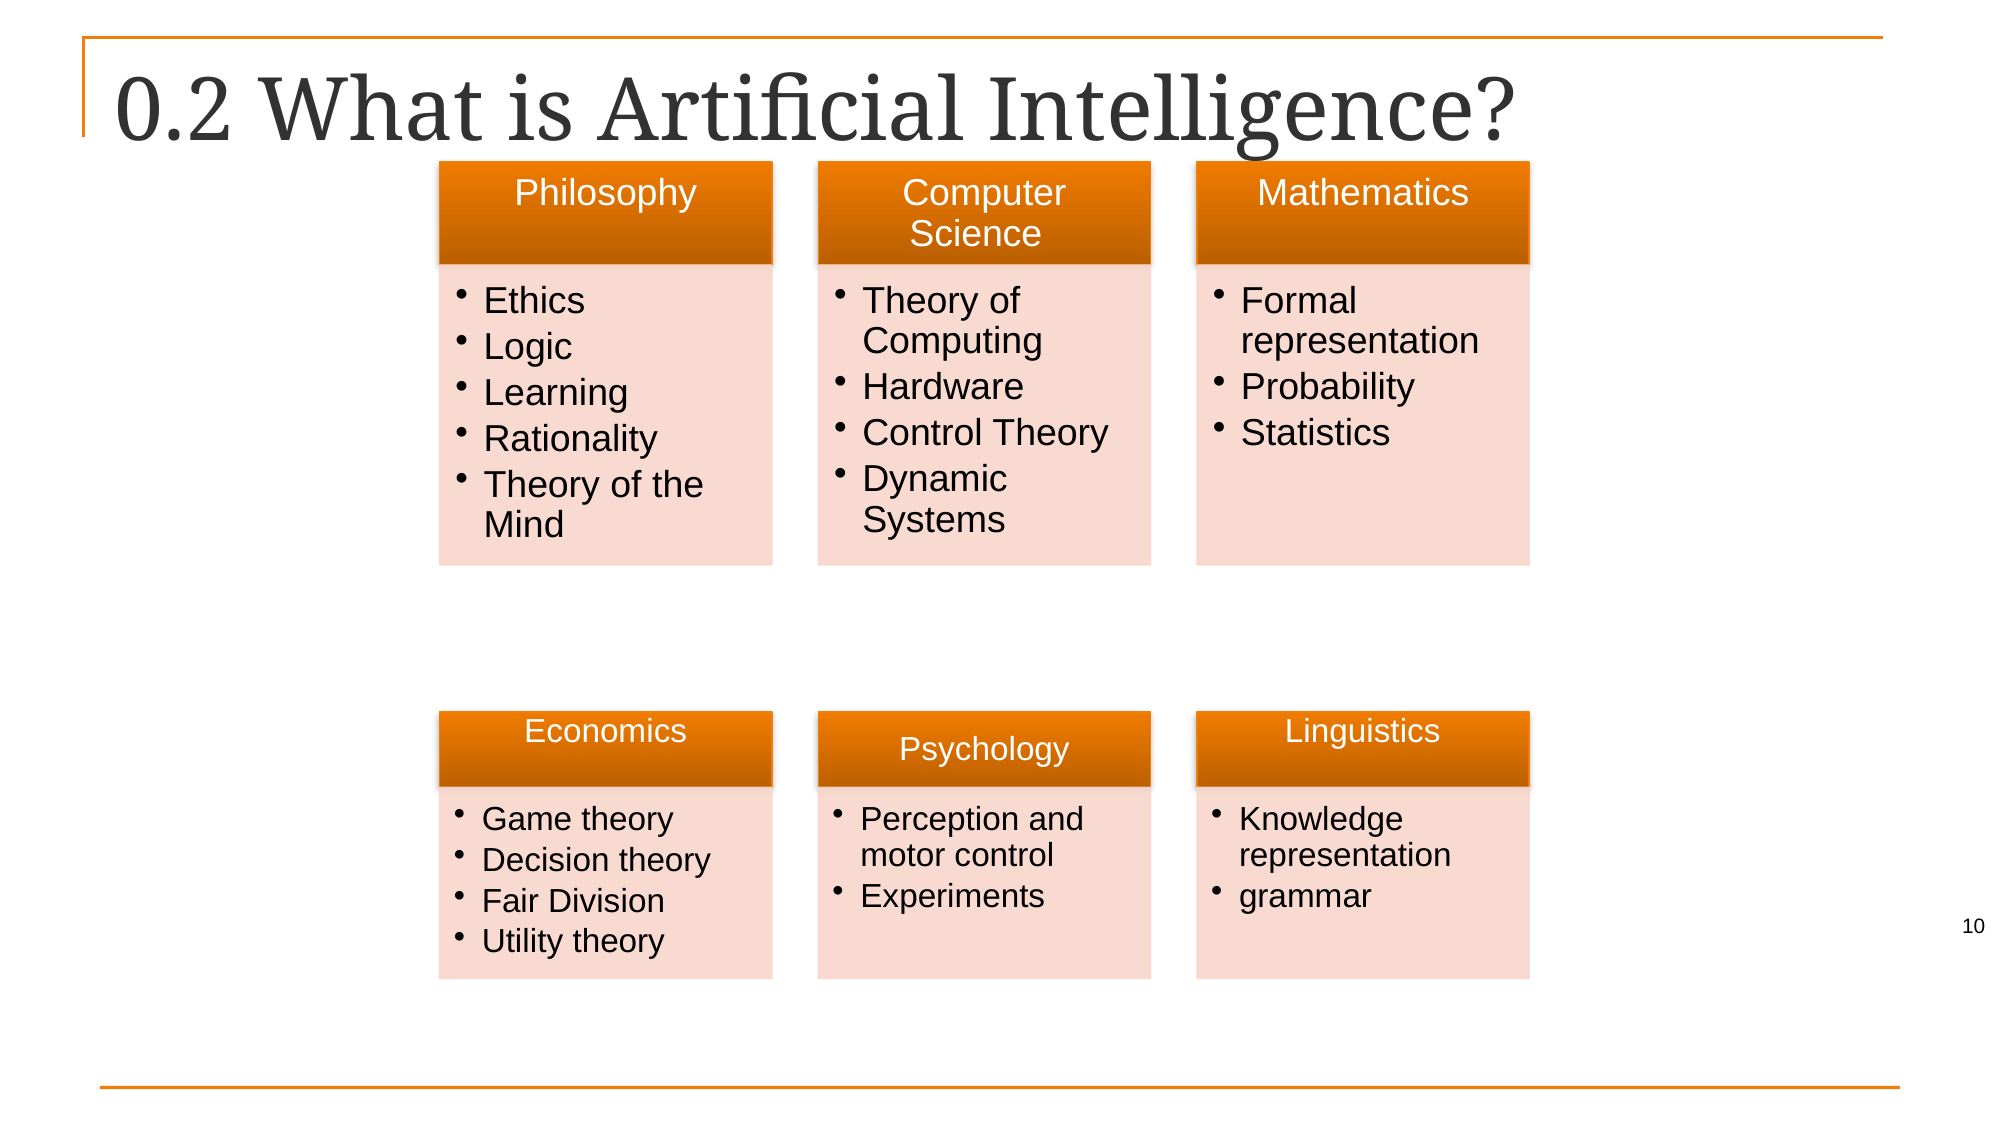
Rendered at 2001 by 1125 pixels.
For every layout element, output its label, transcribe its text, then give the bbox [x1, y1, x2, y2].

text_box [439, 705, 1530, 985]
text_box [439, 160, 1530, 567]
slide_number 10 [1943, 907, 2000, 944]
title 0.2 What is Artificial Intelligence? [99, 45, 1900, 163]
